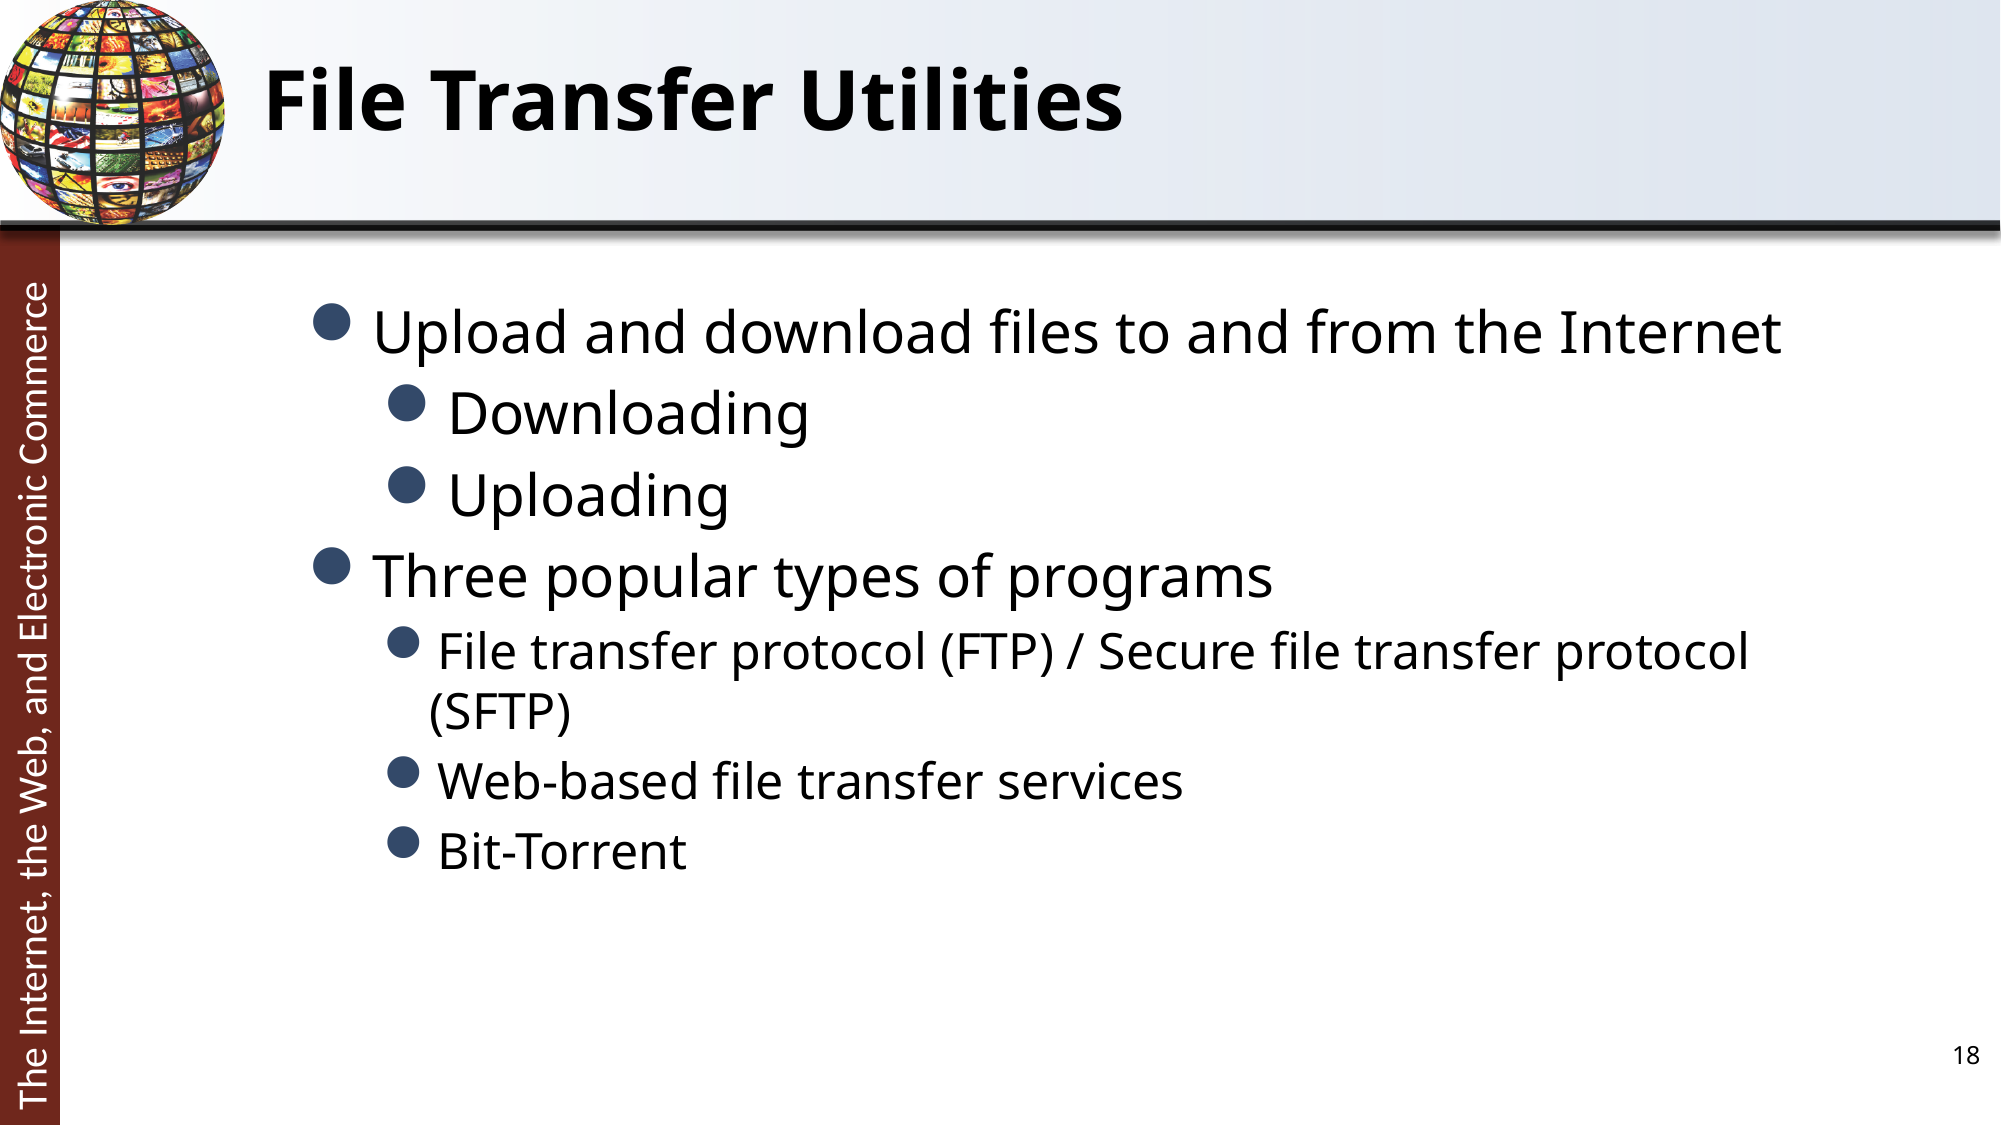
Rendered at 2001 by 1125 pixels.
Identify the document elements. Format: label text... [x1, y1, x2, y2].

picture [0, 0, 225, 225]
list Upload and download files to and from the Internet Downloading Uploading Three popular types of programs File transfer protocol (FTP) / Secure file transfer protocol (SFTP) Web-based file transfer services Bit-Torrent [292, 287, 1913, 908]
slide_number 18 [1795, 1033, 1996, 1079]
title File Transfer Utilities [247, 0, 1985, 195]
